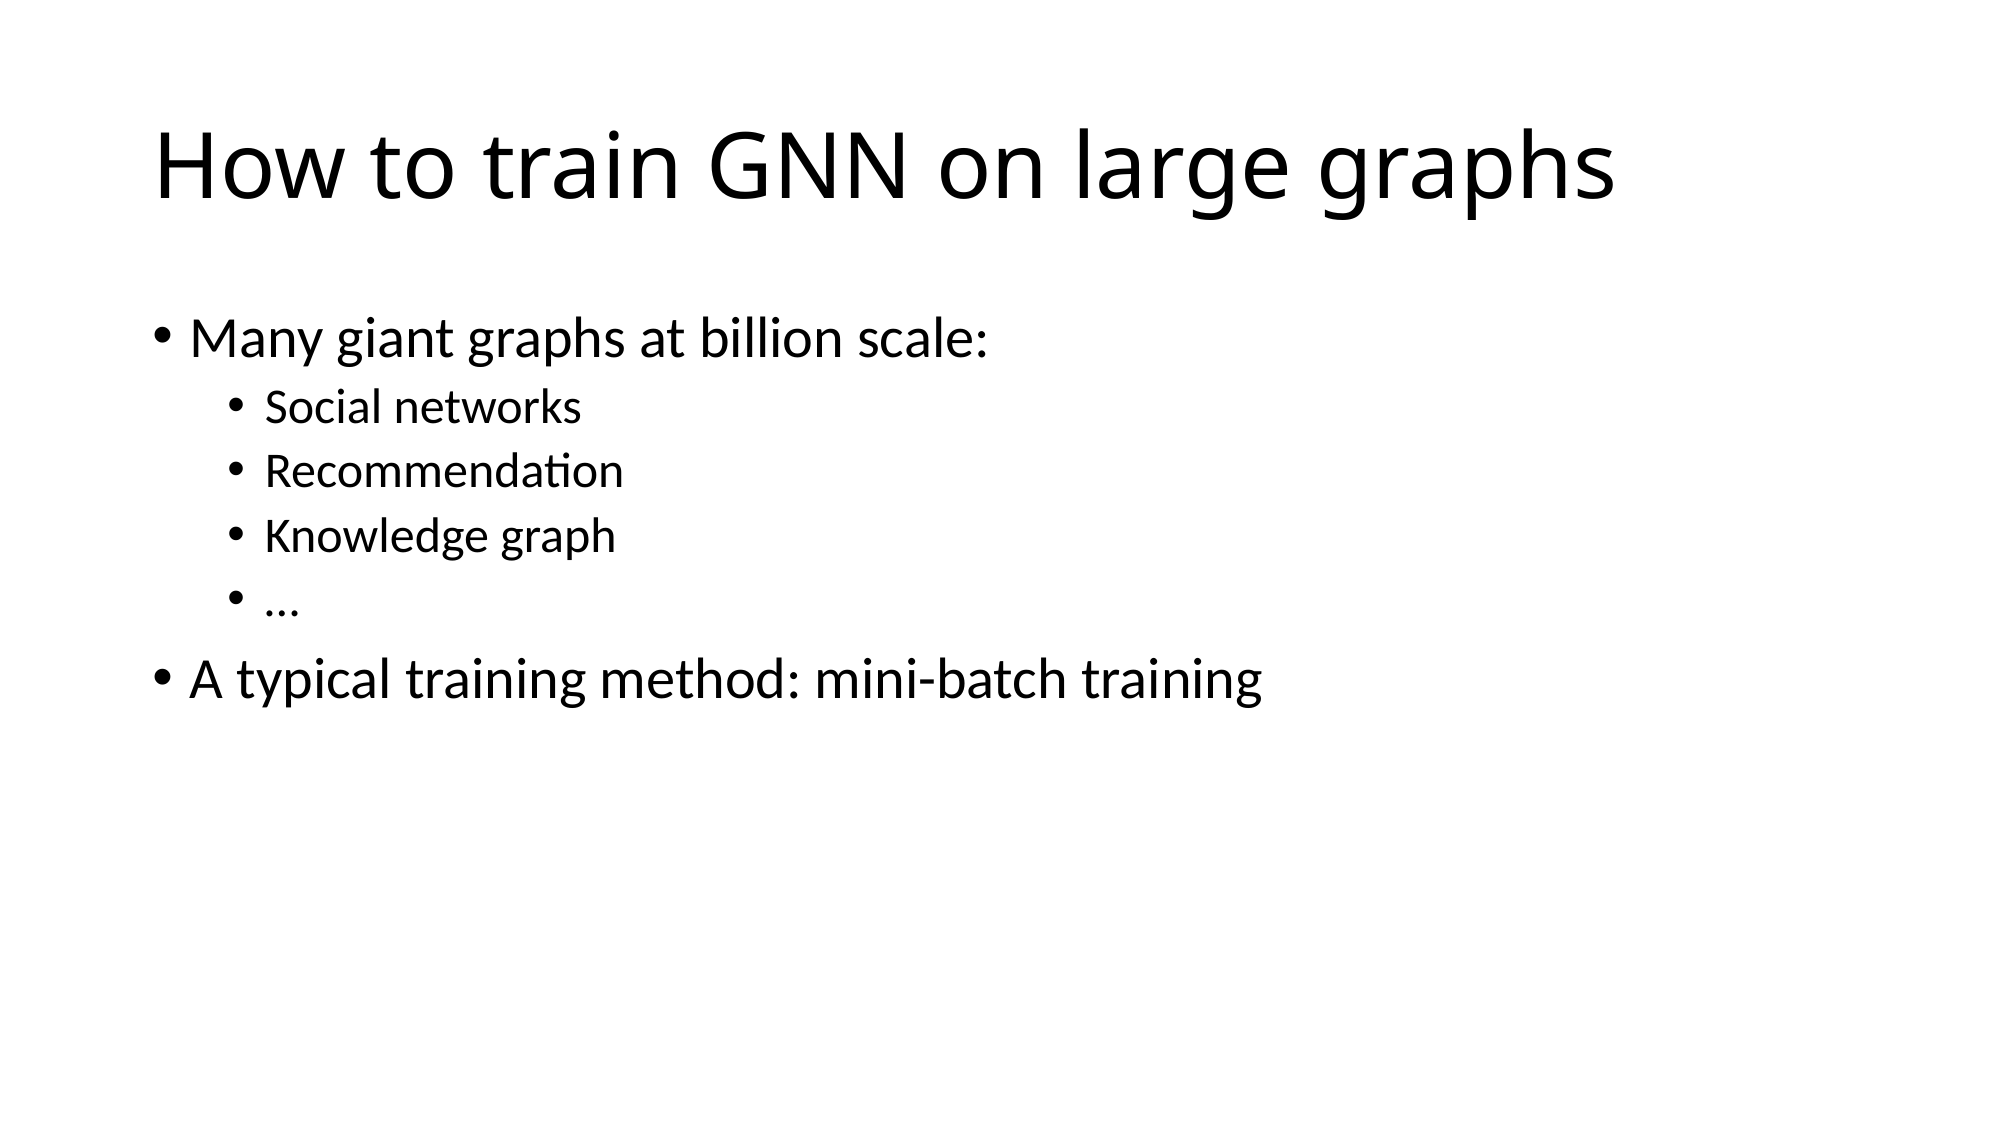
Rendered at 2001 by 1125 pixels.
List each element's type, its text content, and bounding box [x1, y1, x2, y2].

title How to train GNN on large graphs [137, 59, 1863, 278]
list Many giant graphs at billion scale: Social networks Recommendation Knowledge graph … A typical training method: mini-batch training [137, 299, 1863, 1014]
